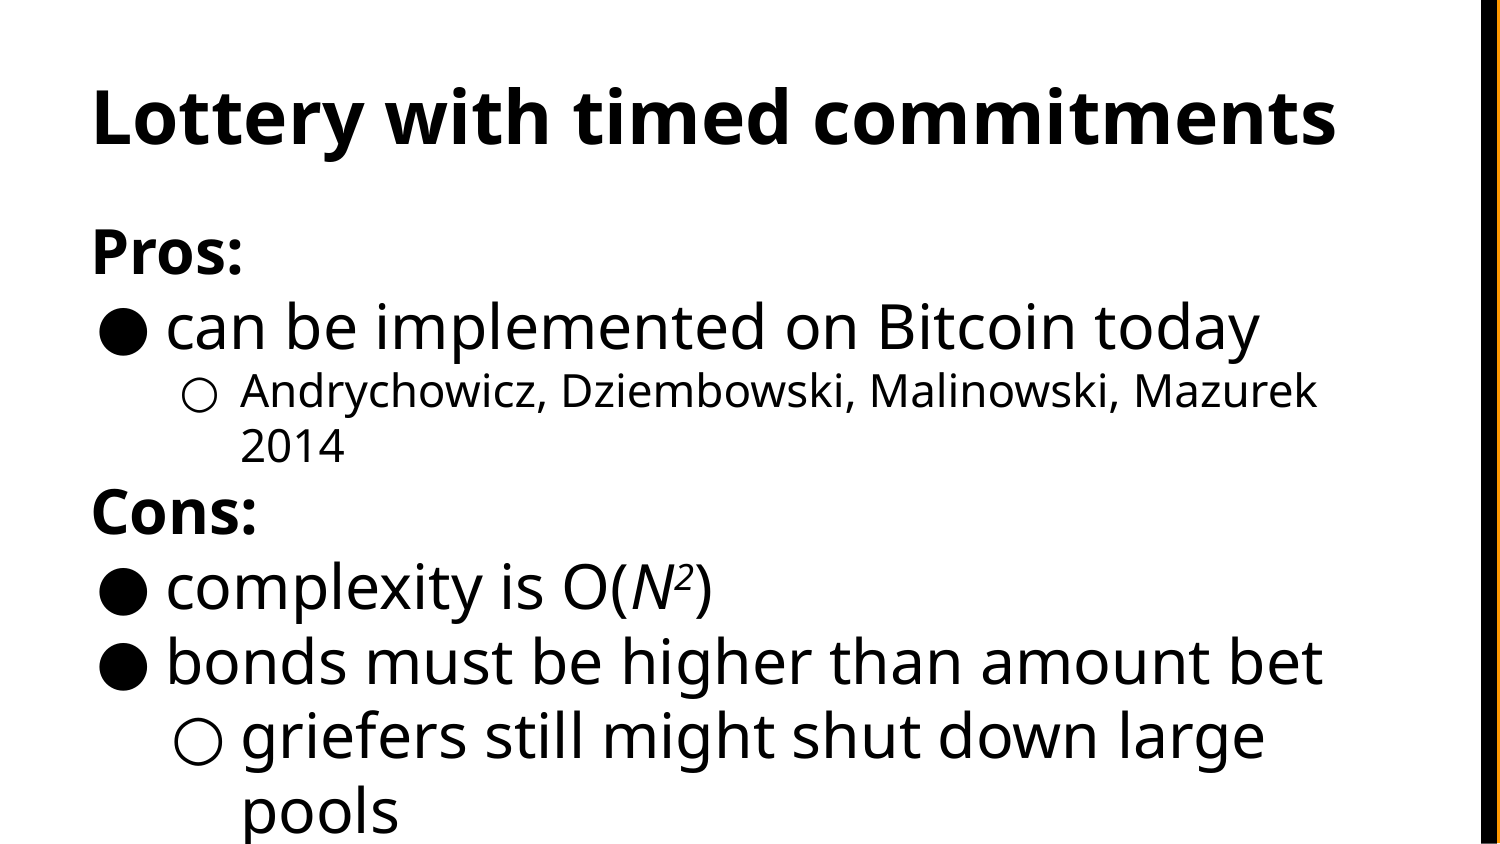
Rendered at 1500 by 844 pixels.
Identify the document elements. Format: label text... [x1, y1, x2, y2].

text_box Pros: can be implemented on Bitcoin today Andrychowicz, Dziembowski, Malinowski, Mazurek 2014 Cons: complexity is O(N2) bonds must be higher than amount bet griefers still might shut down large pools [74, 196, 1425, 760]
title Lottery with timed commitments [75, 33, 1452, 175]
